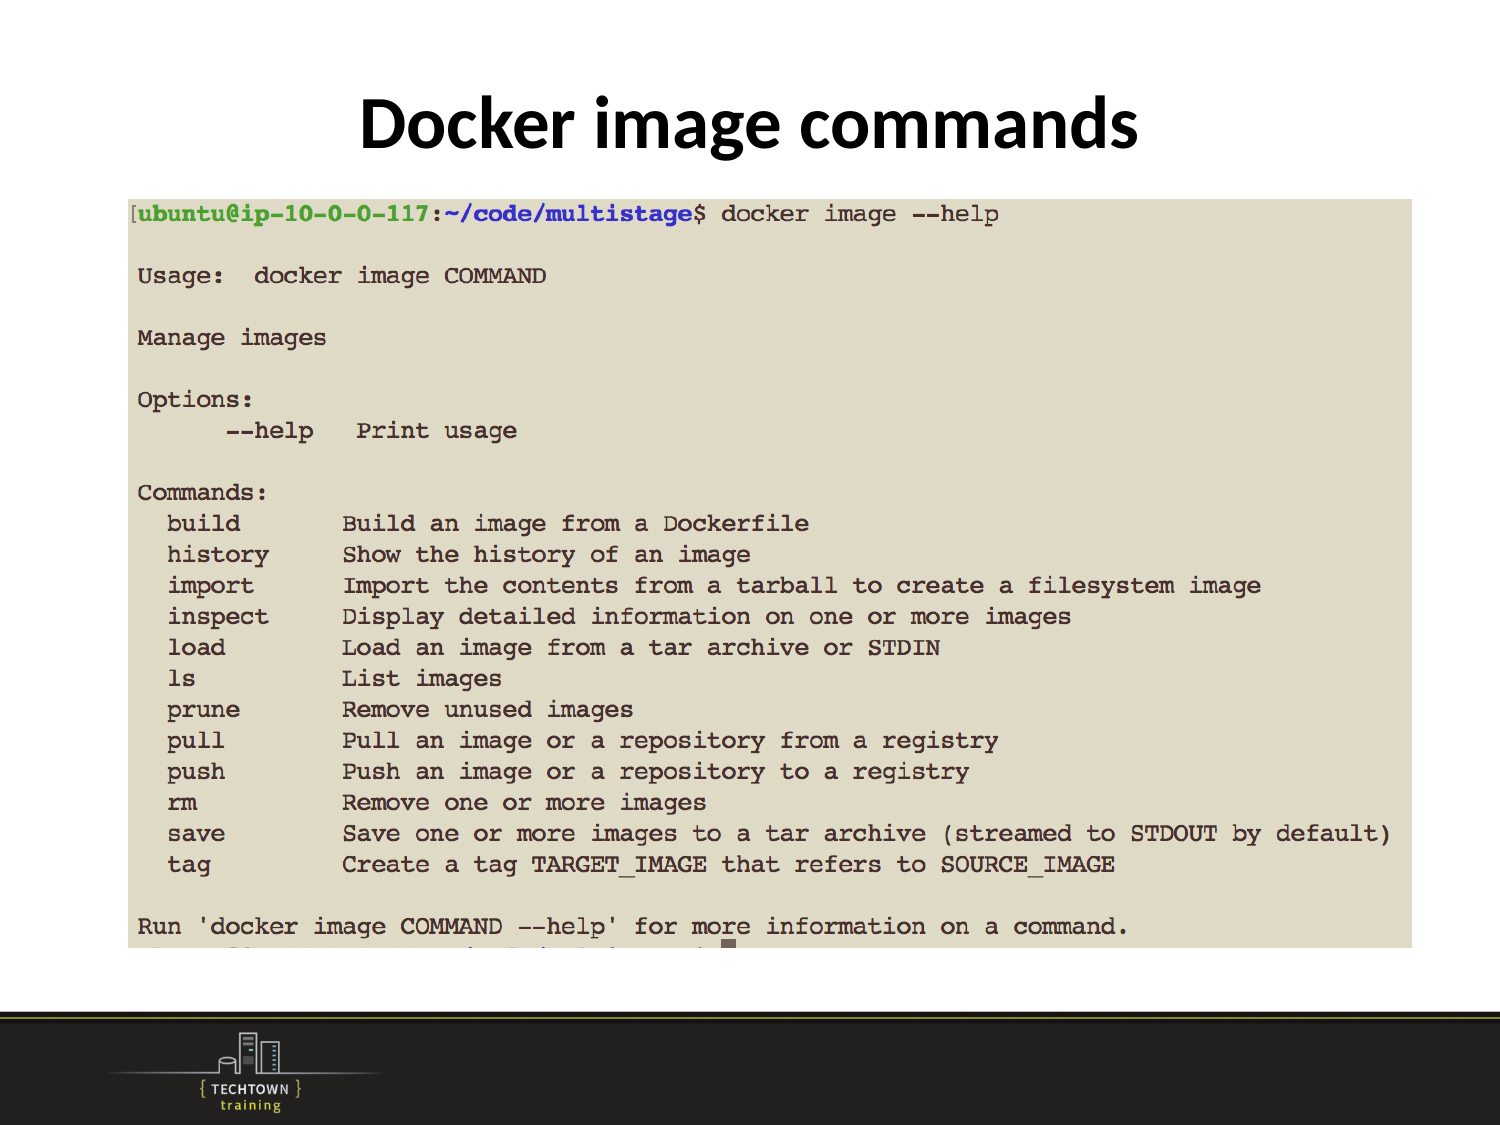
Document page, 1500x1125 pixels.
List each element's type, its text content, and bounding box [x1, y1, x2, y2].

title Docker image commands [75, 24, 1425, 213]
picture [0, 0, 1500, 1125]
